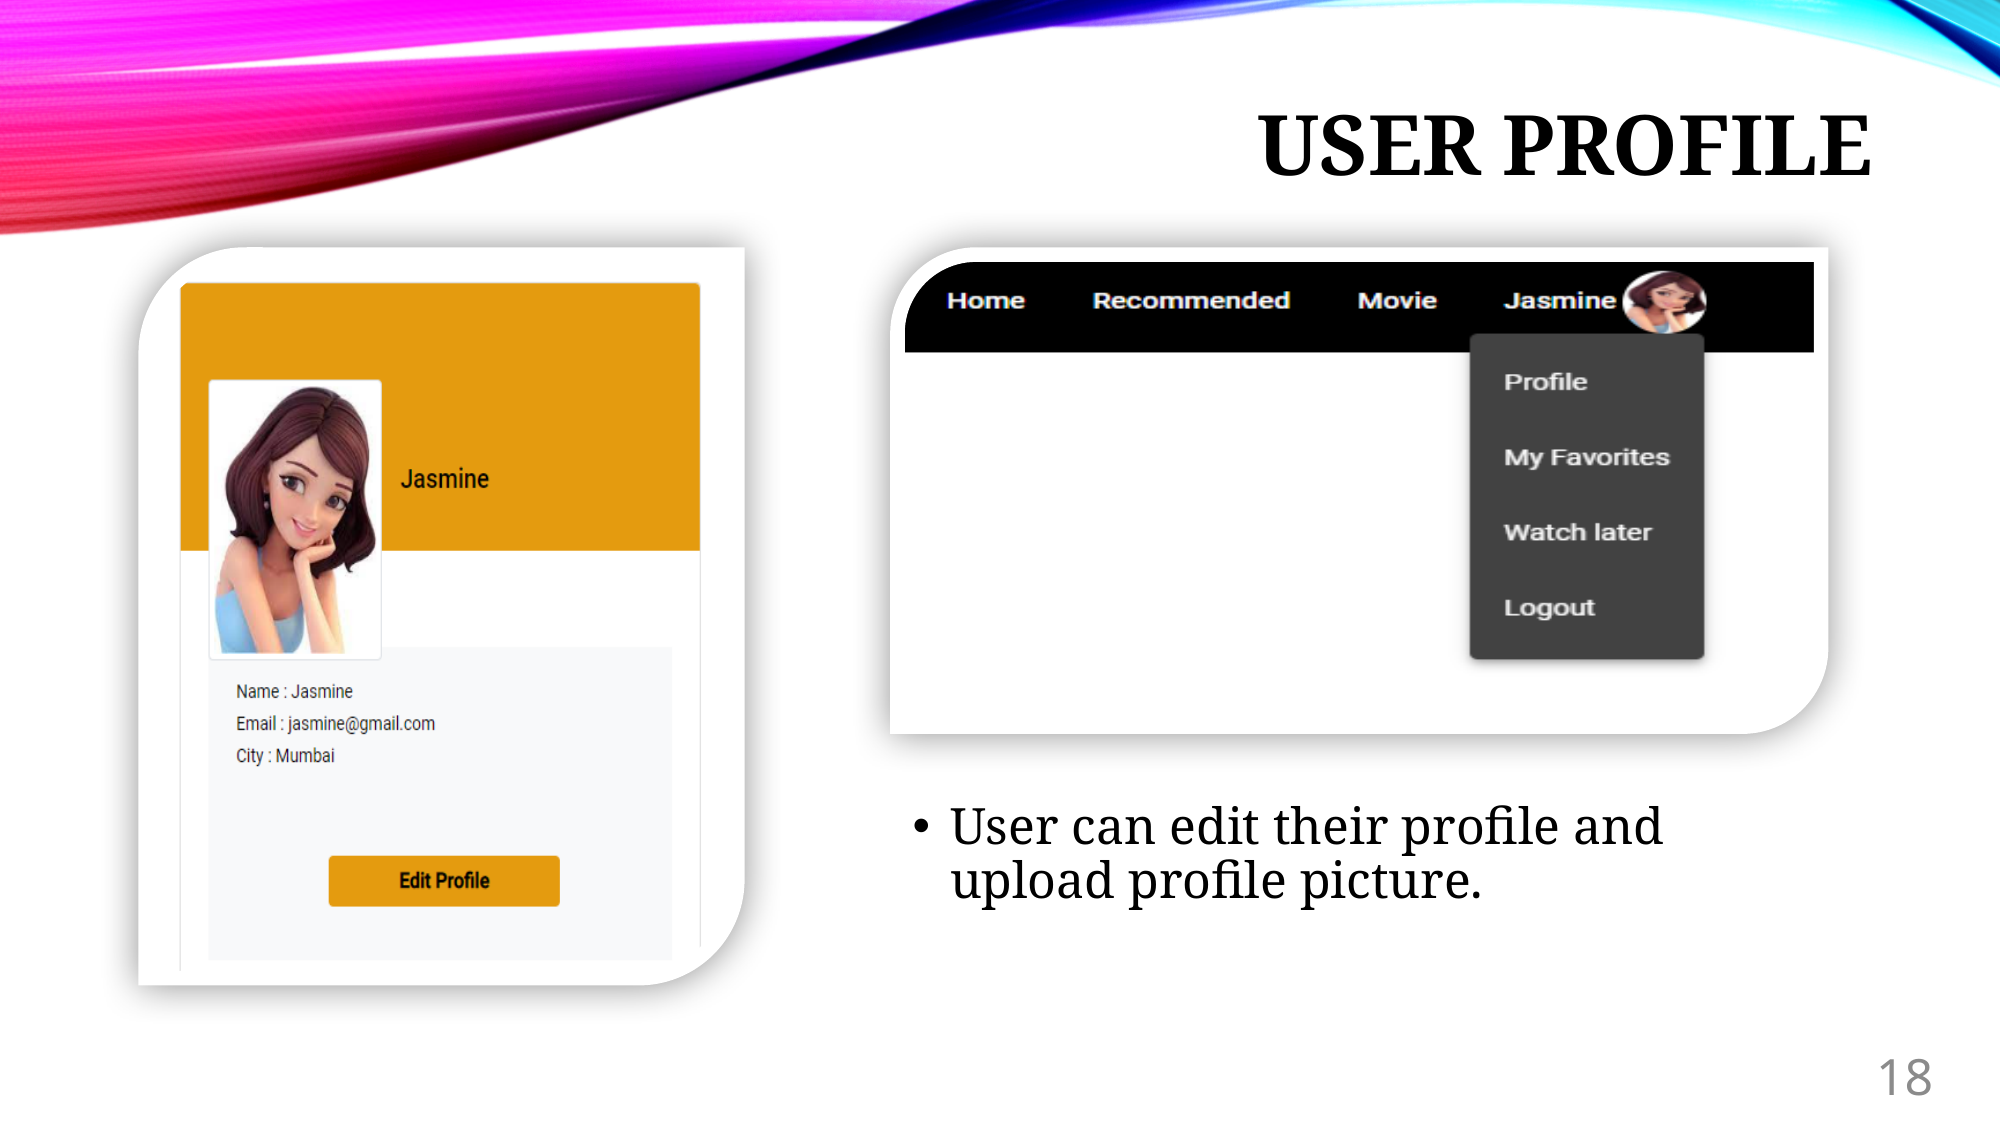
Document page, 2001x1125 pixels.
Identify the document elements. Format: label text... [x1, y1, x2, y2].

picture [1890, 0, 2000, 75]
list User can edit their profile and upload profile picture. [897, 793, 1822, 984]
slide_number 18 [1497, 1049, 1948, 1110]
title User Profile [474, 42, 1888, 255]
picture [897, 254, 1822, 727]
picture [0, 0, 2000, 237]
picture [1910, 0, 2000, 45]
picture [145, 254, 738, 979]
